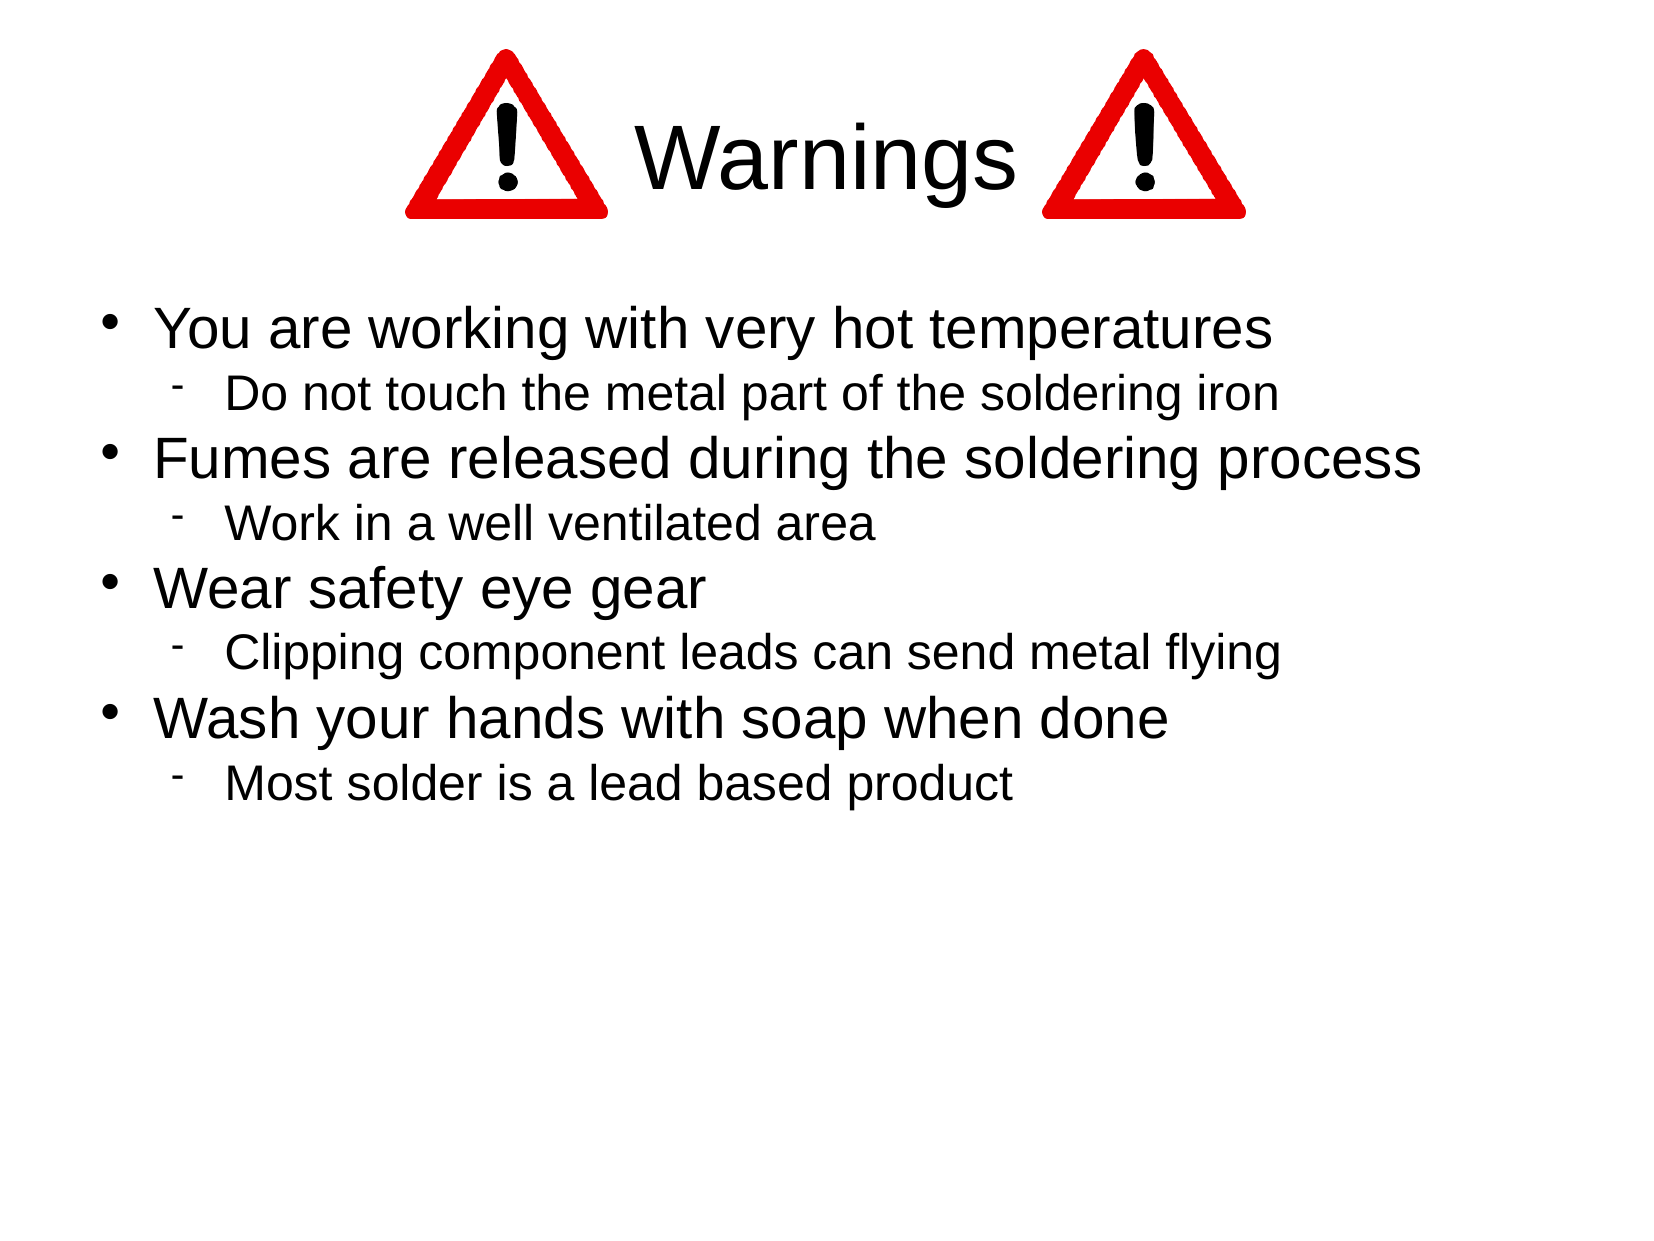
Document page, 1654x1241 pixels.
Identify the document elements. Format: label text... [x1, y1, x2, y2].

picture [404, 49, 608, 219]
picture [1042, 49, 1246, 219]
text_box You are working with very hot temperatures Do not touch the metal part of the soldering iron Fumes are released during the soldering process Work in a well ventilated area Wear safety eye gear Clipping component leads can send metal flying Wash your hands with soap when done Most solder is a lead based product [82, 290, 1571, 1110]
text_box Warnings [82, 49, 1571, 257]
